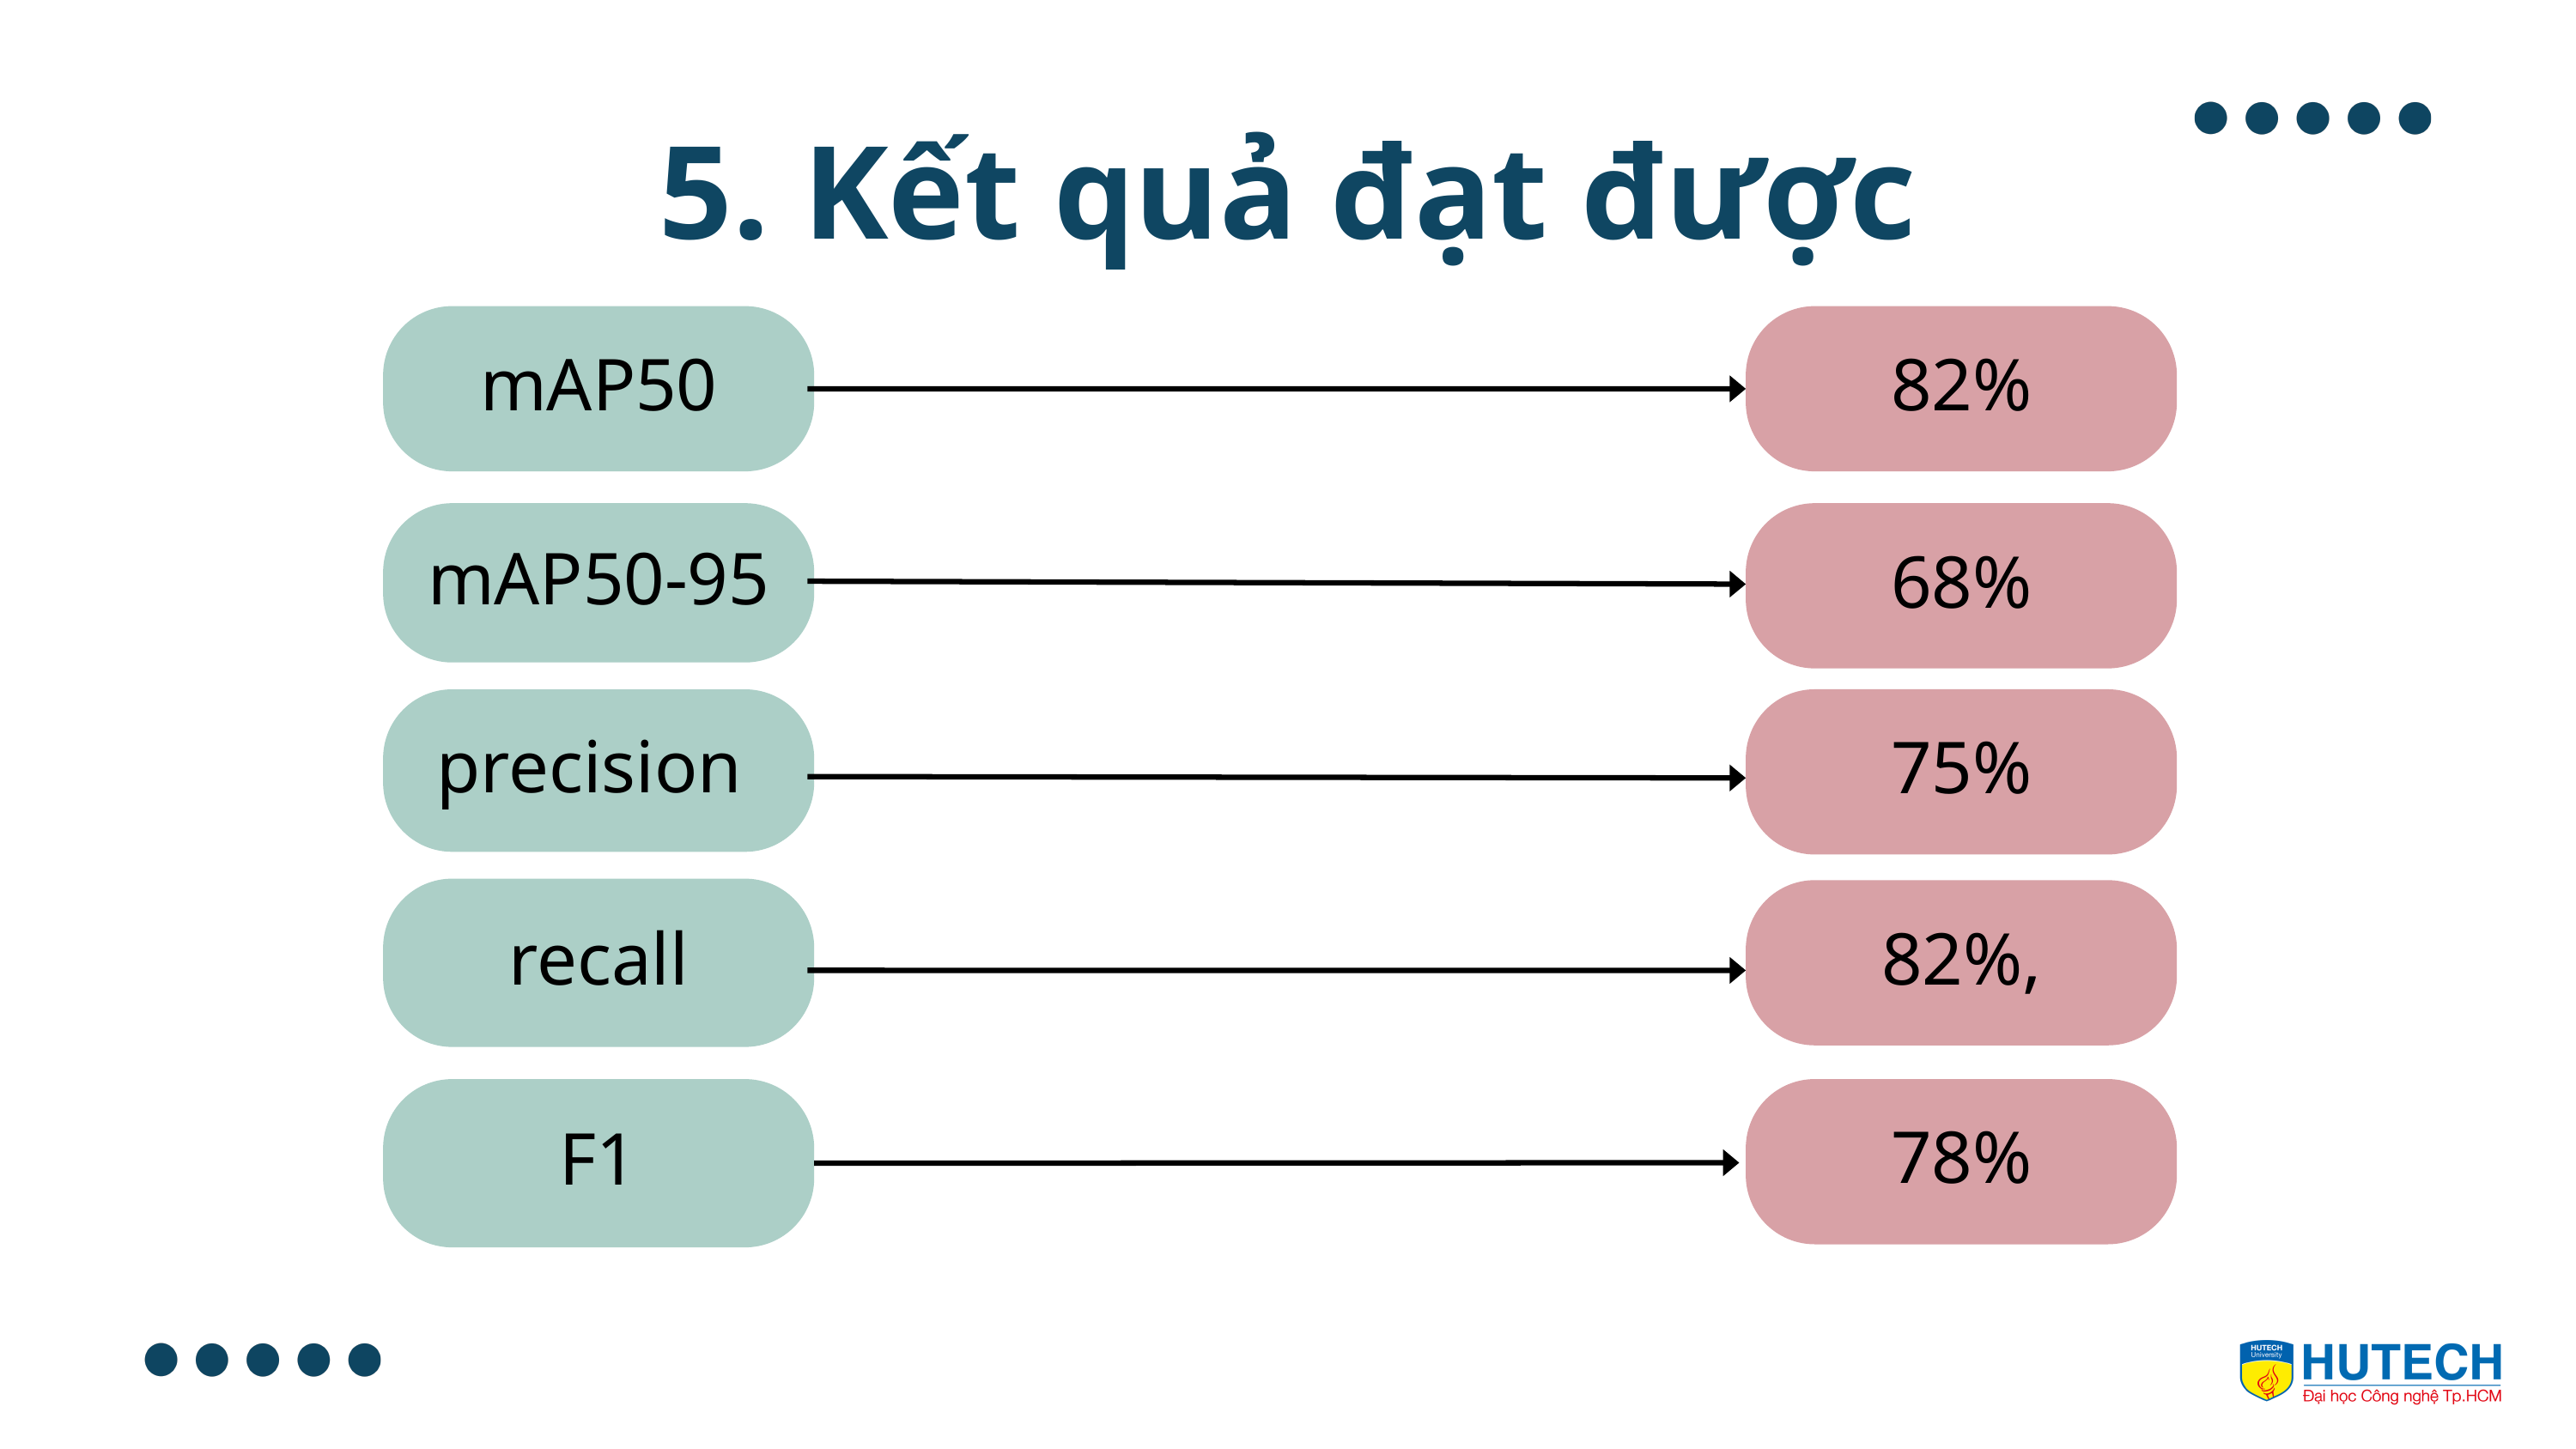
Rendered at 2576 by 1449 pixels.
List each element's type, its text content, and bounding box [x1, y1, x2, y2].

text_box [819, 1154, 1740, 1172]
text_box [819, 961, 1741, 979]
text_box [819, 575, 1741, 593]
text_box [2221, 1325, 2519, 1420]
text_box [2194, 100, 2432, 136]
text_box 5. Kết quả đạt được [526, 136, 2050, 240]
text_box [382, 878, 815, 1047]
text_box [1745, 1078, 2178, 1245]
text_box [1745, 880, 2178, 1046]
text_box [382, 1078, 815, 1248]
text_box [819, 379, 1741, 398]
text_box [1745, 306, 2178, 472]
text_box [144, 1342, 381, 1378]
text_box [382, 502, 815, 663]
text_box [382, 688, 815, 852]
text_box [382, 306, 815, 472]
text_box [1745, 502, 2178, 669]
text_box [1745, 688, 2178, 855]
text_box [819, 768, 1741, 787]
